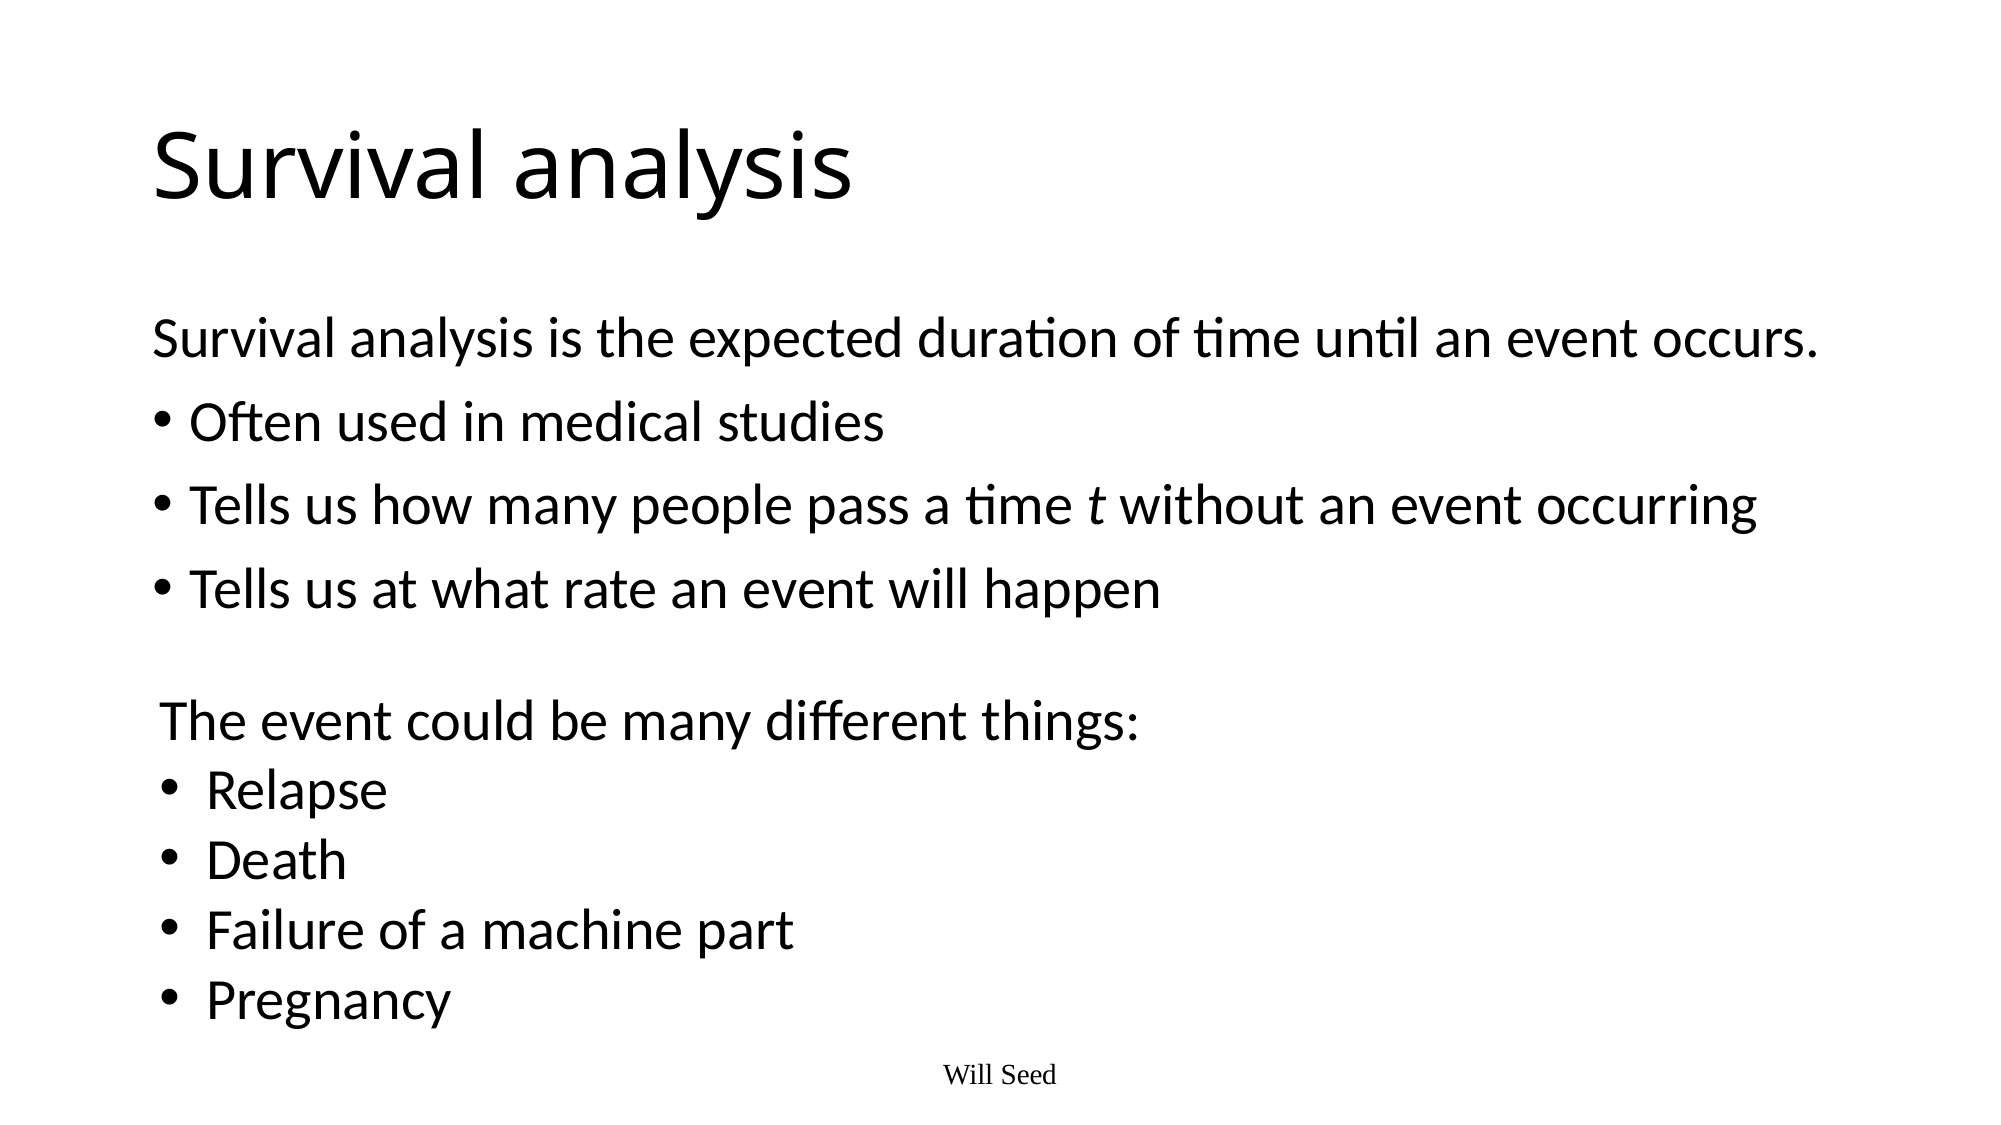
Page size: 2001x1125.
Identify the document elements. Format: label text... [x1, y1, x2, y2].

footer Will Seed [662, 1042, 1338, 1103]
list Survival analysis is the expected duration of time until an event occurs. Often used in medical studies Tells us how many people pass a time t without an event occurring Tells us at what rate an event will happen [137, 299, 1863, 1014]
title Survival analysis [137, 59, 1863, 278]
text_box The event could be many different things: Relapse Death Failure of a machine part Pregnancy [144, 674, 1856, 1039]
